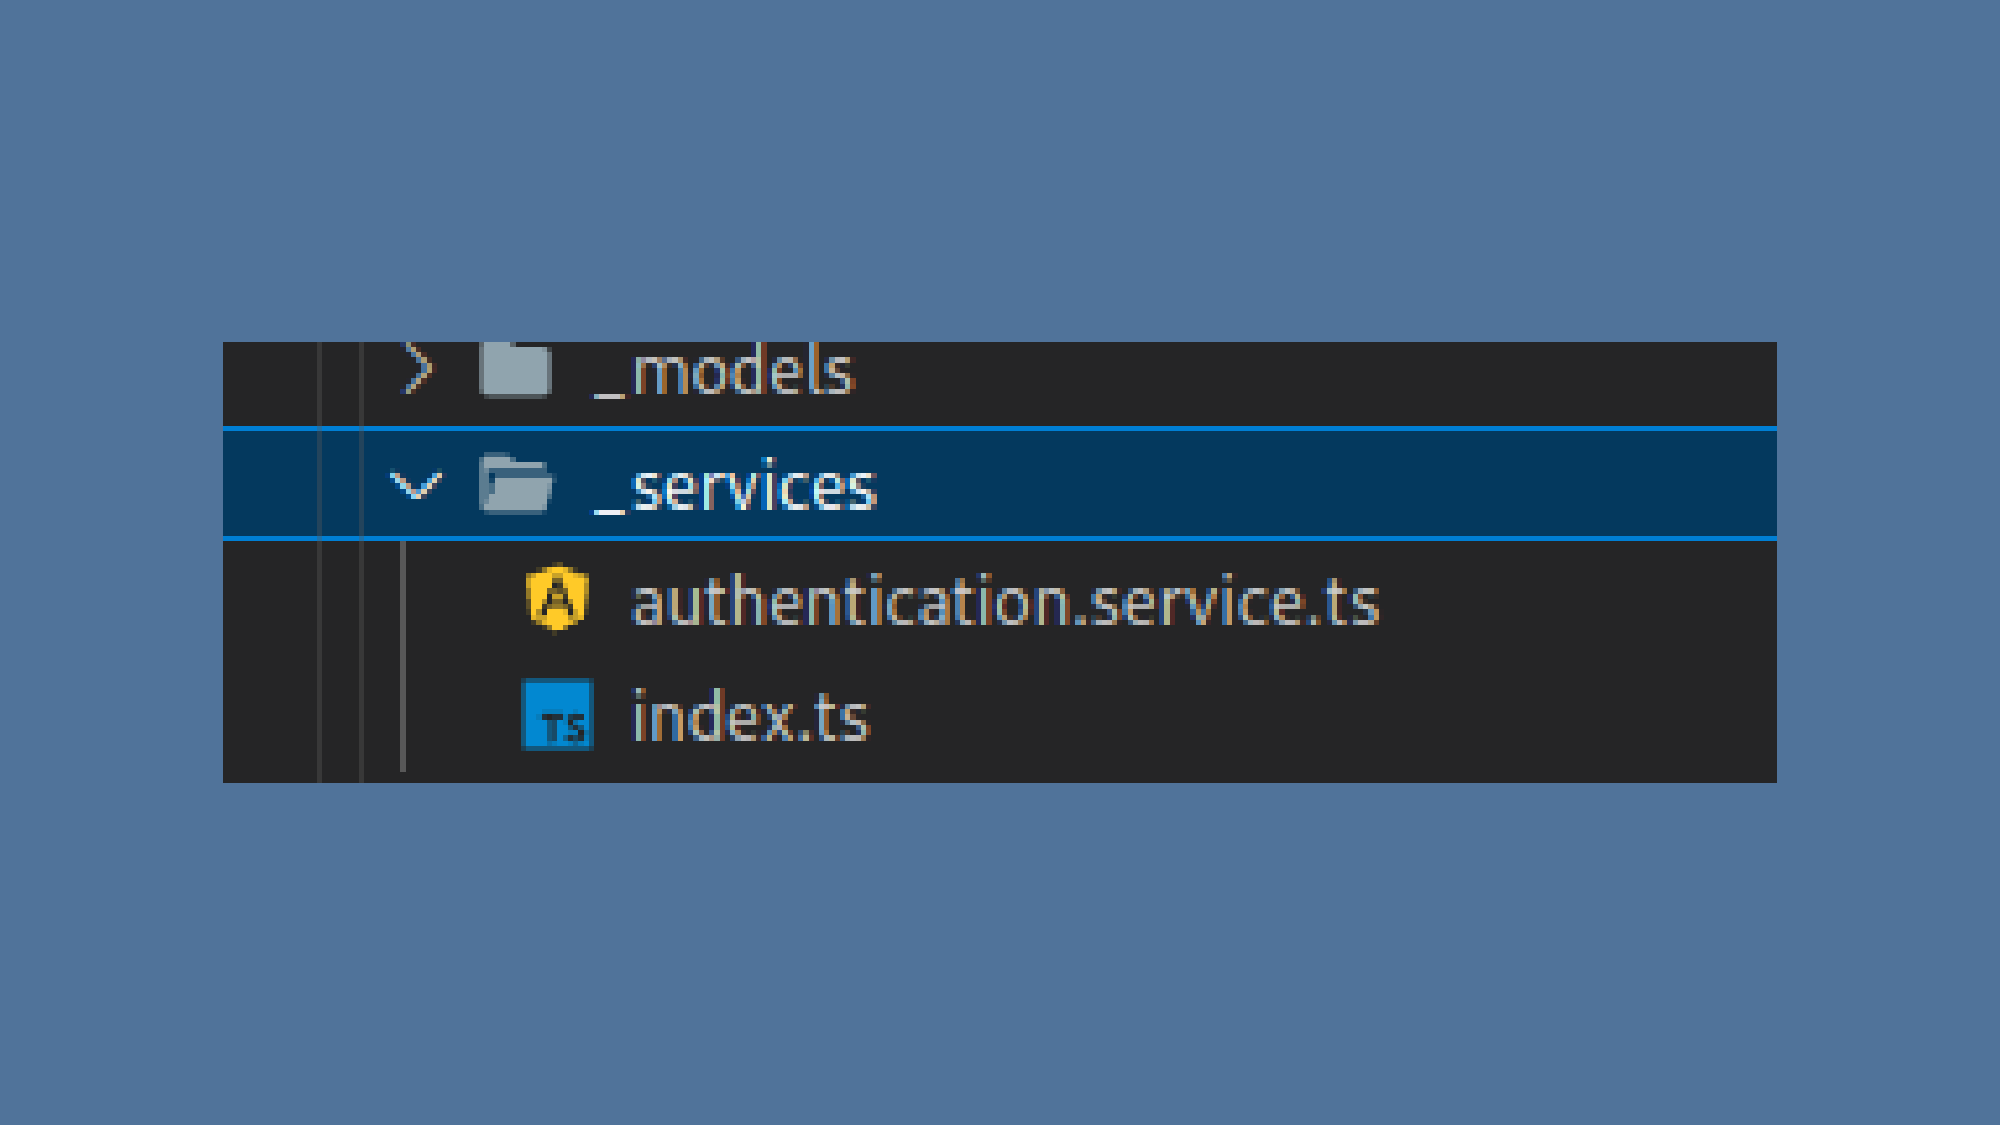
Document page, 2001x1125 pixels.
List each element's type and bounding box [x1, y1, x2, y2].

picture [222, 342, 1777, 783]
